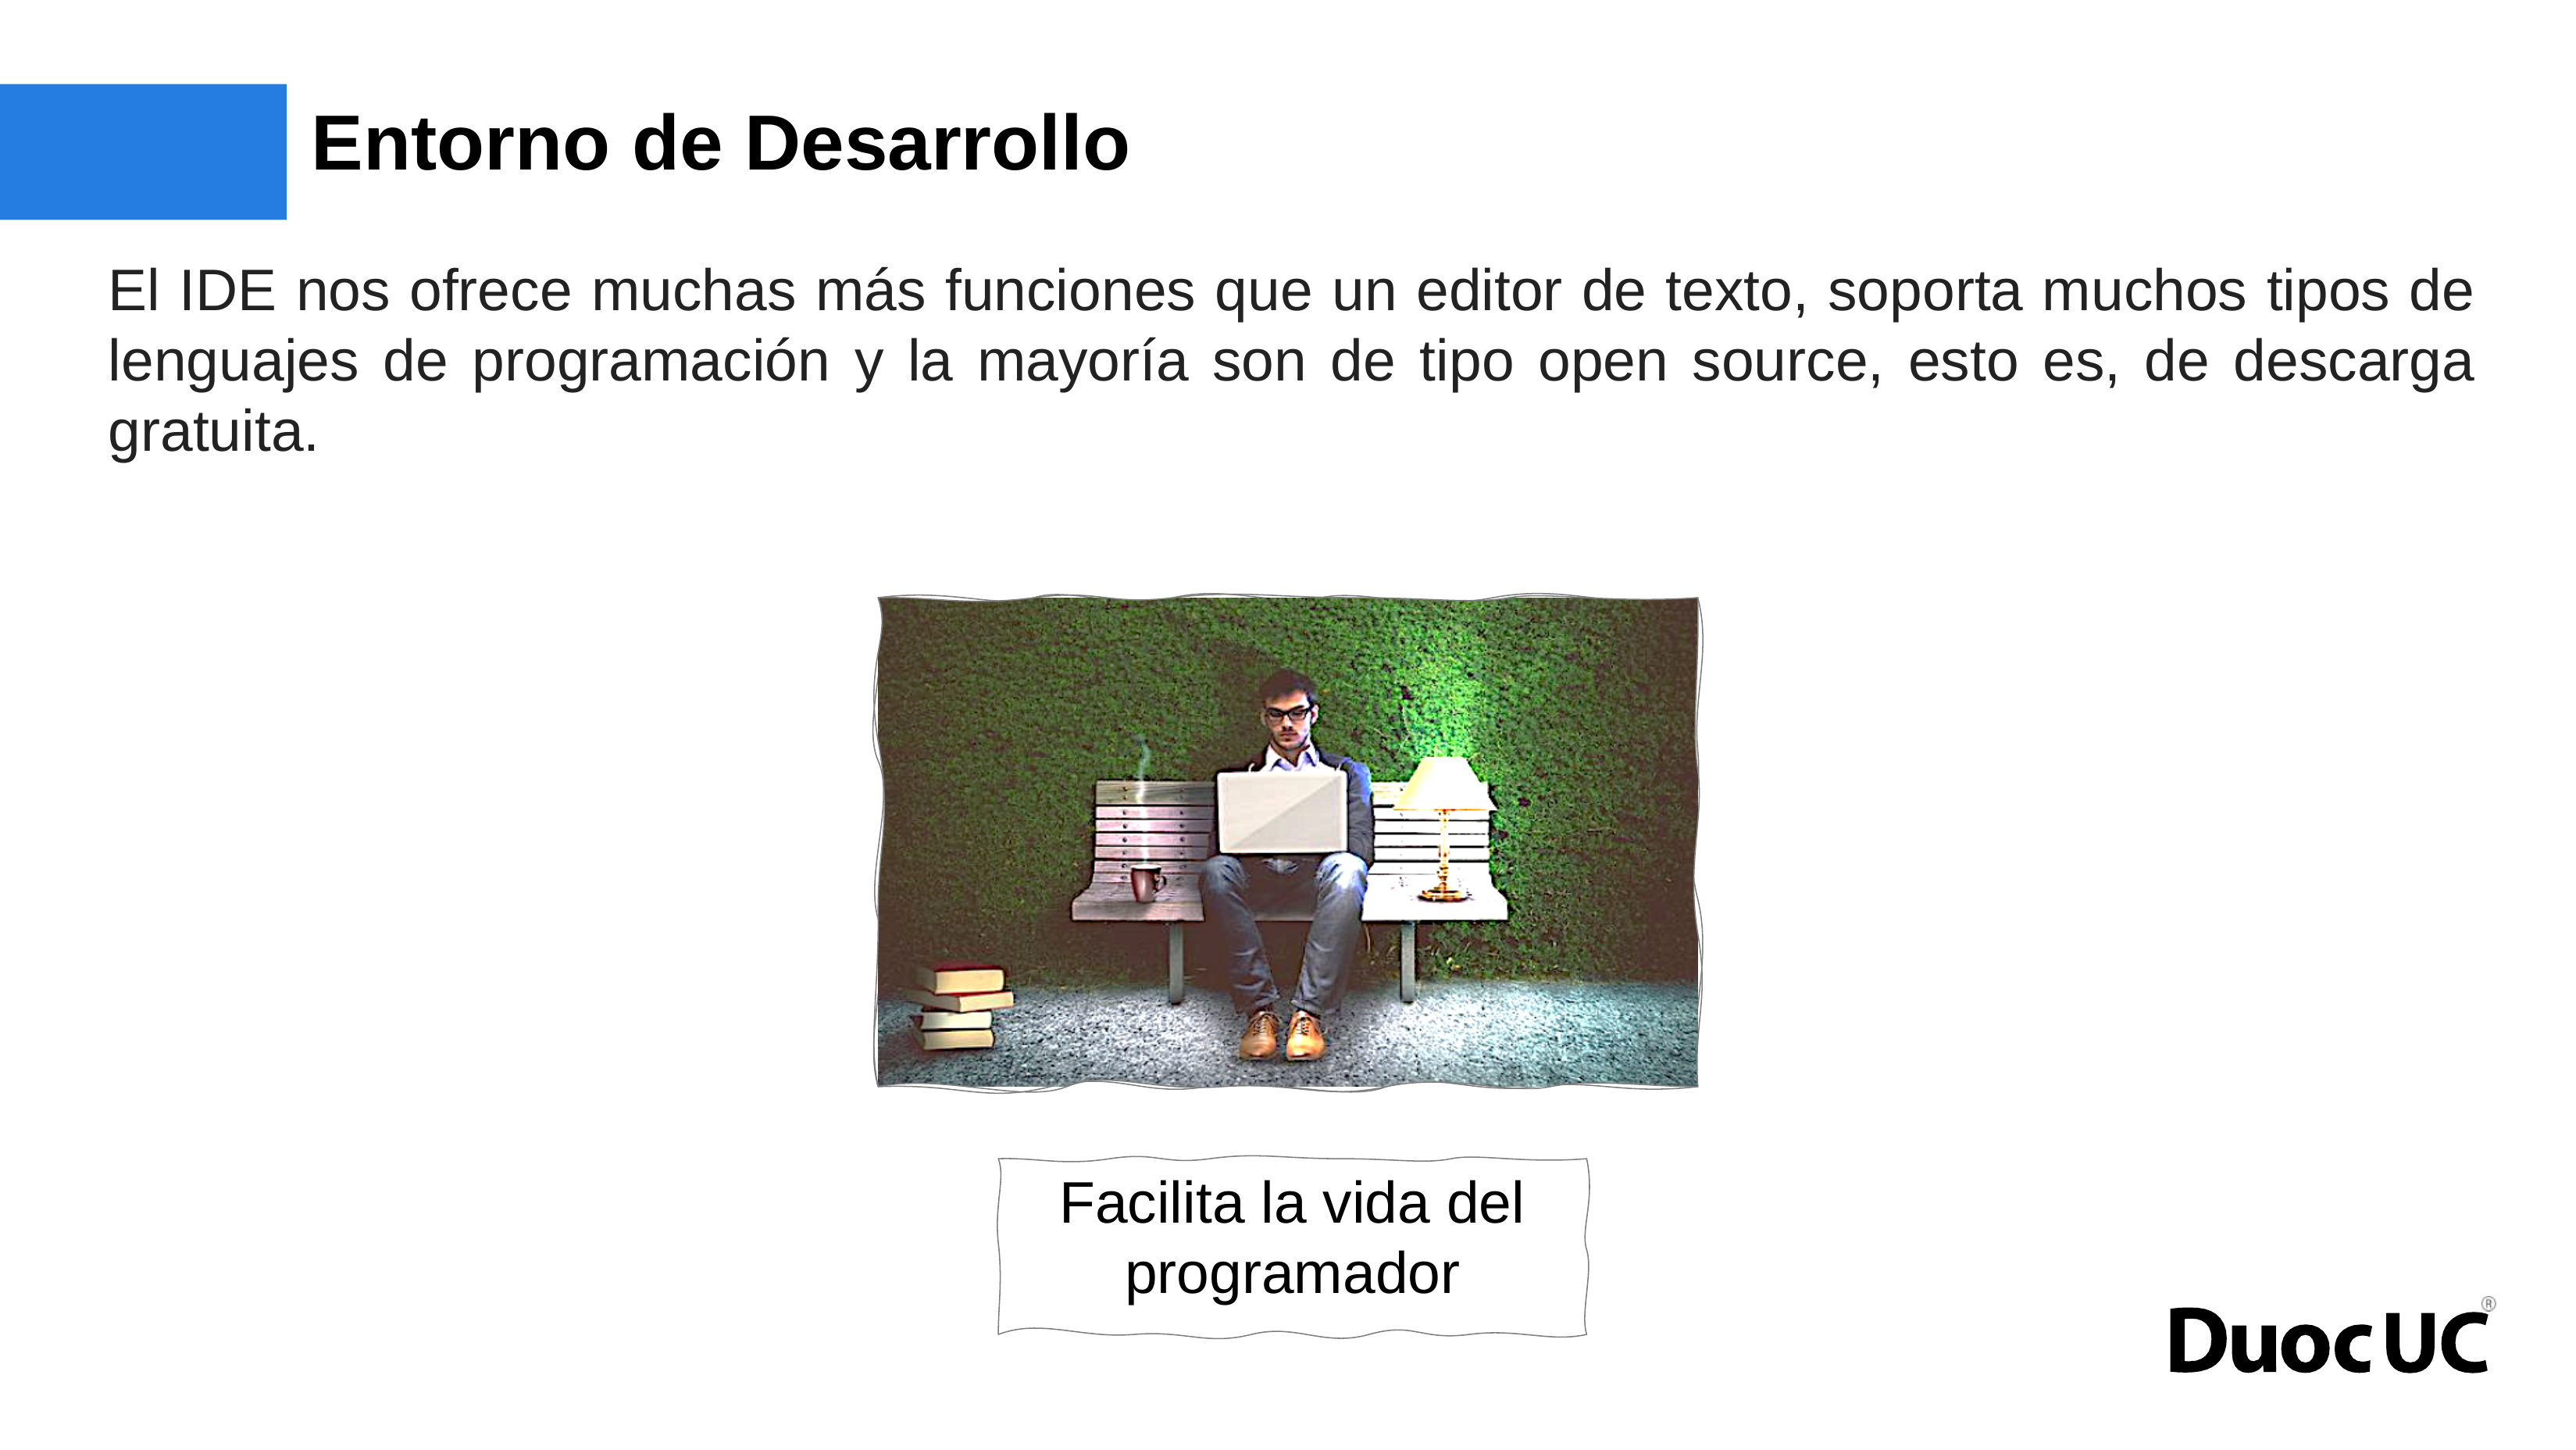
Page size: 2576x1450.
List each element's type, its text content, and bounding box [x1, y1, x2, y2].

text_box El IDE nos ofrece muchas más funciones que un editor de texto, soporta muchos tipos de lenguajes de programación y la mayoría son de tipo open source, esto es, de descarga gratuita. [96, 246, 2489, 1399]
title Entorno de Desarrollo [311, 91, 2489, 187]
picture [878, 597, 1698, 1088]
text_box Facilita la vida del programador [997, 1155, 1589, 1339]
picture [2489, 1296, 2496, 1312]
